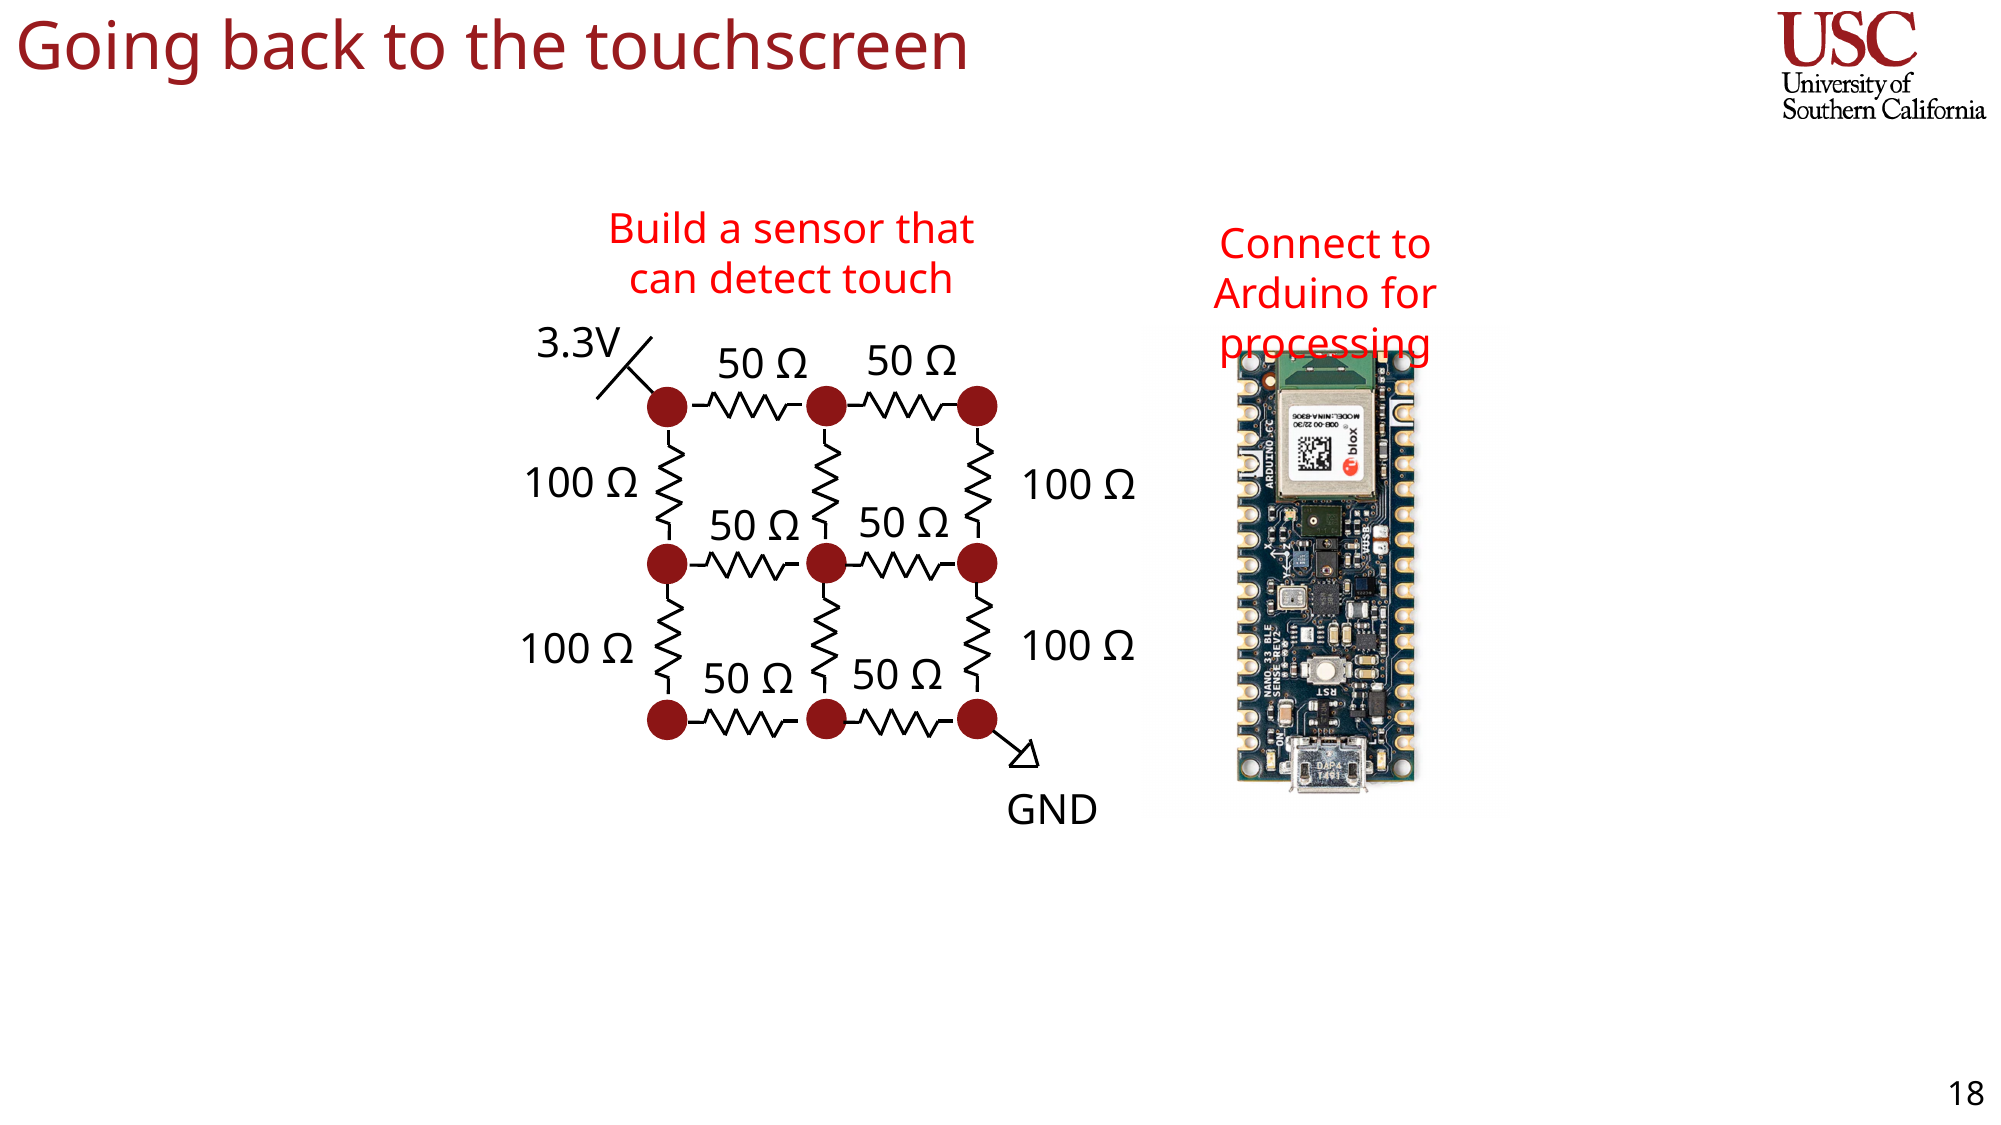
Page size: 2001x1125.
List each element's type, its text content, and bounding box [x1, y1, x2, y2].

text_box [805, 385, 848, 428]
title Going back to the touchscreen [0, 0, 1725, 96]
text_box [730, 511, 759, 621]
picture [1769, 0, 1992, 130]
text_box GND [984, 775, 1121, 841]
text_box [655, 430, 685, 541]
text_box [805, 697, 848, 741]
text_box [885, 511, 914, 621]
text_box 100 Ω [502, 448, 655, 514]
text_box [812, 429, 841, 540]
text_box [732, 351, 761, 461]
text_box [811, 583, 840, 694]
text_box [887, 351, 917, 461]
text_box [955, 385, 999, 427]
text_box 50 Ω [835, 487, 973, 553]
text_box 50 Ω [843, 325, 981, 391]
text_box [645, 698, 689, 742]
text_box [884, 668, 913, 778]
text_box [963, 581, 993, 692]
text_box Connect to Arduino for processing [1126, 209, 1525, 375]
text_box 50 Ω [679, 644, 817, 710]
text_box 100 Ω [999, 450, 1079, 516]
text_box 50 Ω [694, 329, 831, 395]
text_box 50 Ω [686, 491, 824, 557]
text_box [955, 541, 999, 581]
text_box Build a sensor that can detect touch [592, 194, 991, 310]
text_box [655, 584, 684, 695]
text_box 100 Ω [498, 614, 655, 680]
picture [1079, 375, 1572, 818]
text_box 50 Ω [829, 640, 966, 706]
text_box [627, 366, 653, 393]
text_box [805, 541, 848, 583]
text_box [1009, 743, 1030, 766]
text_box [728, 668, 757, 778]
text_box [964, 427, 994, 538]
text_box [1030, 739, 1039, 767]
text_box 3.3V [510, 308, 647, 374]
slide_number 18 [1915, 1065, 2000, 1125]
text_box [596, 336, 652, 400]
text_box 100 Ω [999, 611, 1079, 676]
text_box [992, 730, 1022, 753]
text_box [645, 542, 689, 584]
text_box [955, 697, 999, 741]
text_box [645, 385, 689, 429]
